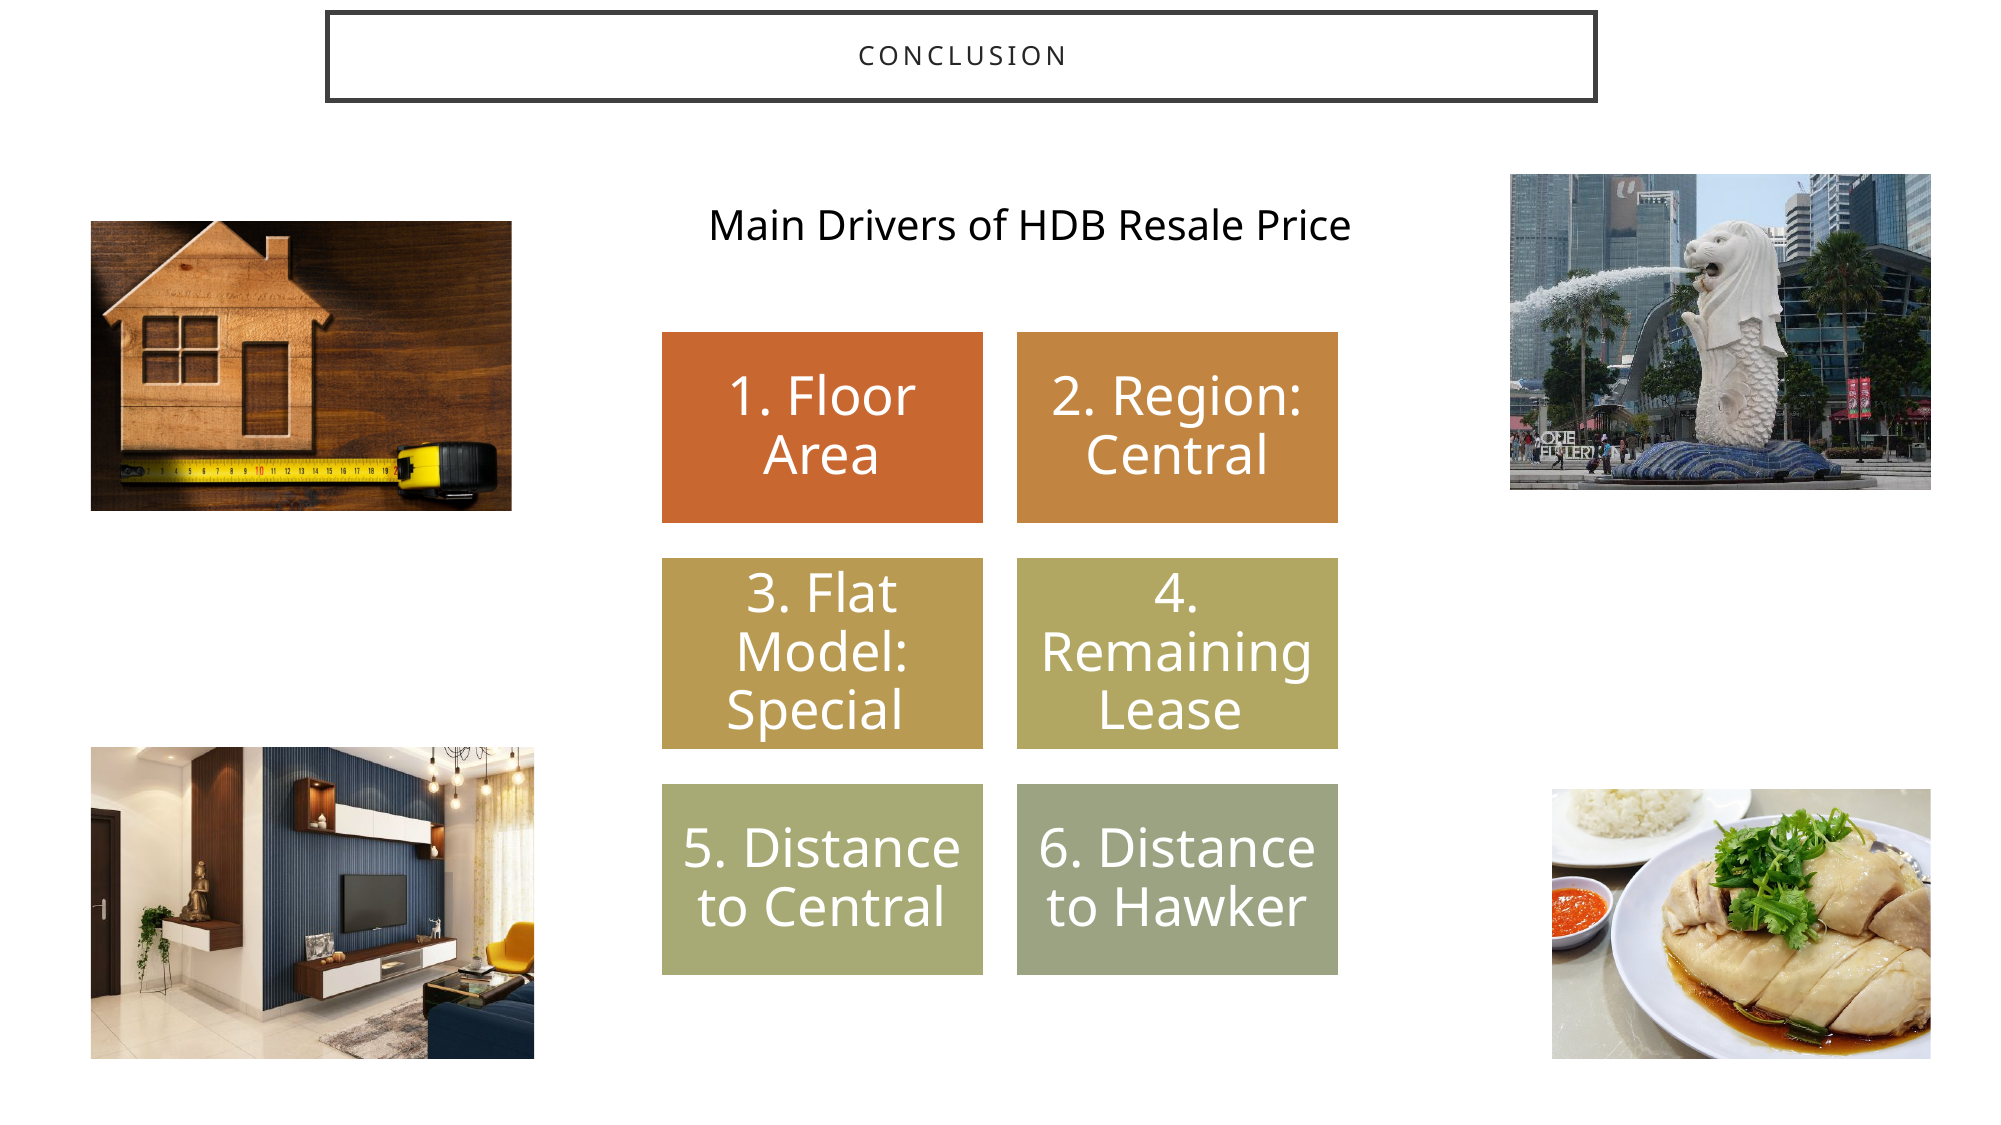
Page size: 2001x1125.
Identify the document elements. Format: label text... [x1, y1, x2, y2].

picture [90, 221, 512, 511]
title Conclusion [325, 10, 1598, 103]
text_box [565, 330, 1434, 977]
picture [1551, 778, 1931, 1059]
text_box Main Drivers of HDB Resale Price [693, 191, 1457, 257]
picture [90, 747, 535, 1059]
picture [1509, 174, 1931, 490]
